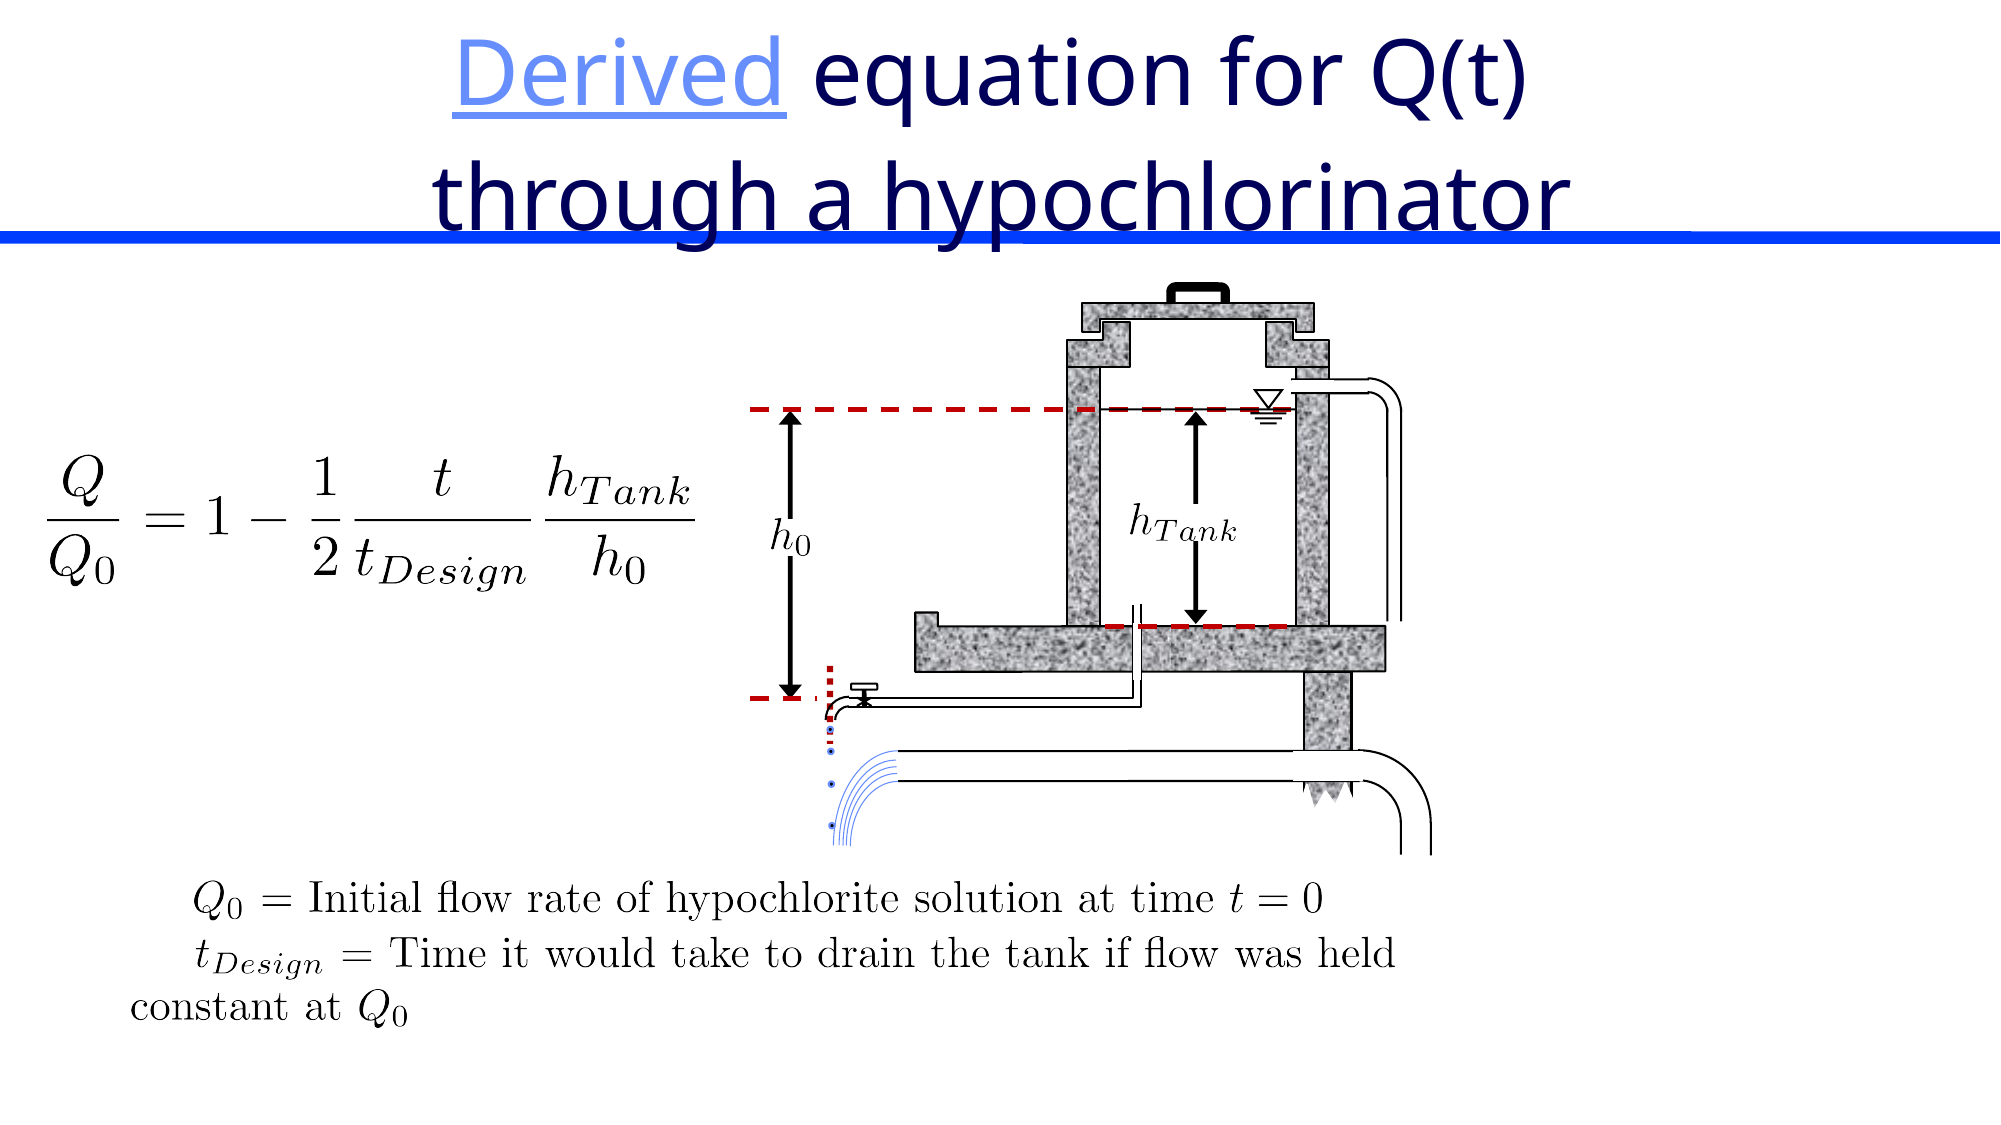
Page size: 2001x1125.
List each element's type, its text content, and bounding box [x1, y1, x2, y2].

picture [1130, 503, 1236, 541]
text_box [749, 286, 1431, 856]
picture [46, 454, 695, 592]
title Derived equation for Q(t) through a hypochlorinator [75, 37, 1930, 225]
picture [131, 936, 1395, 1028]
picture [194, 880, 1322, 921]
